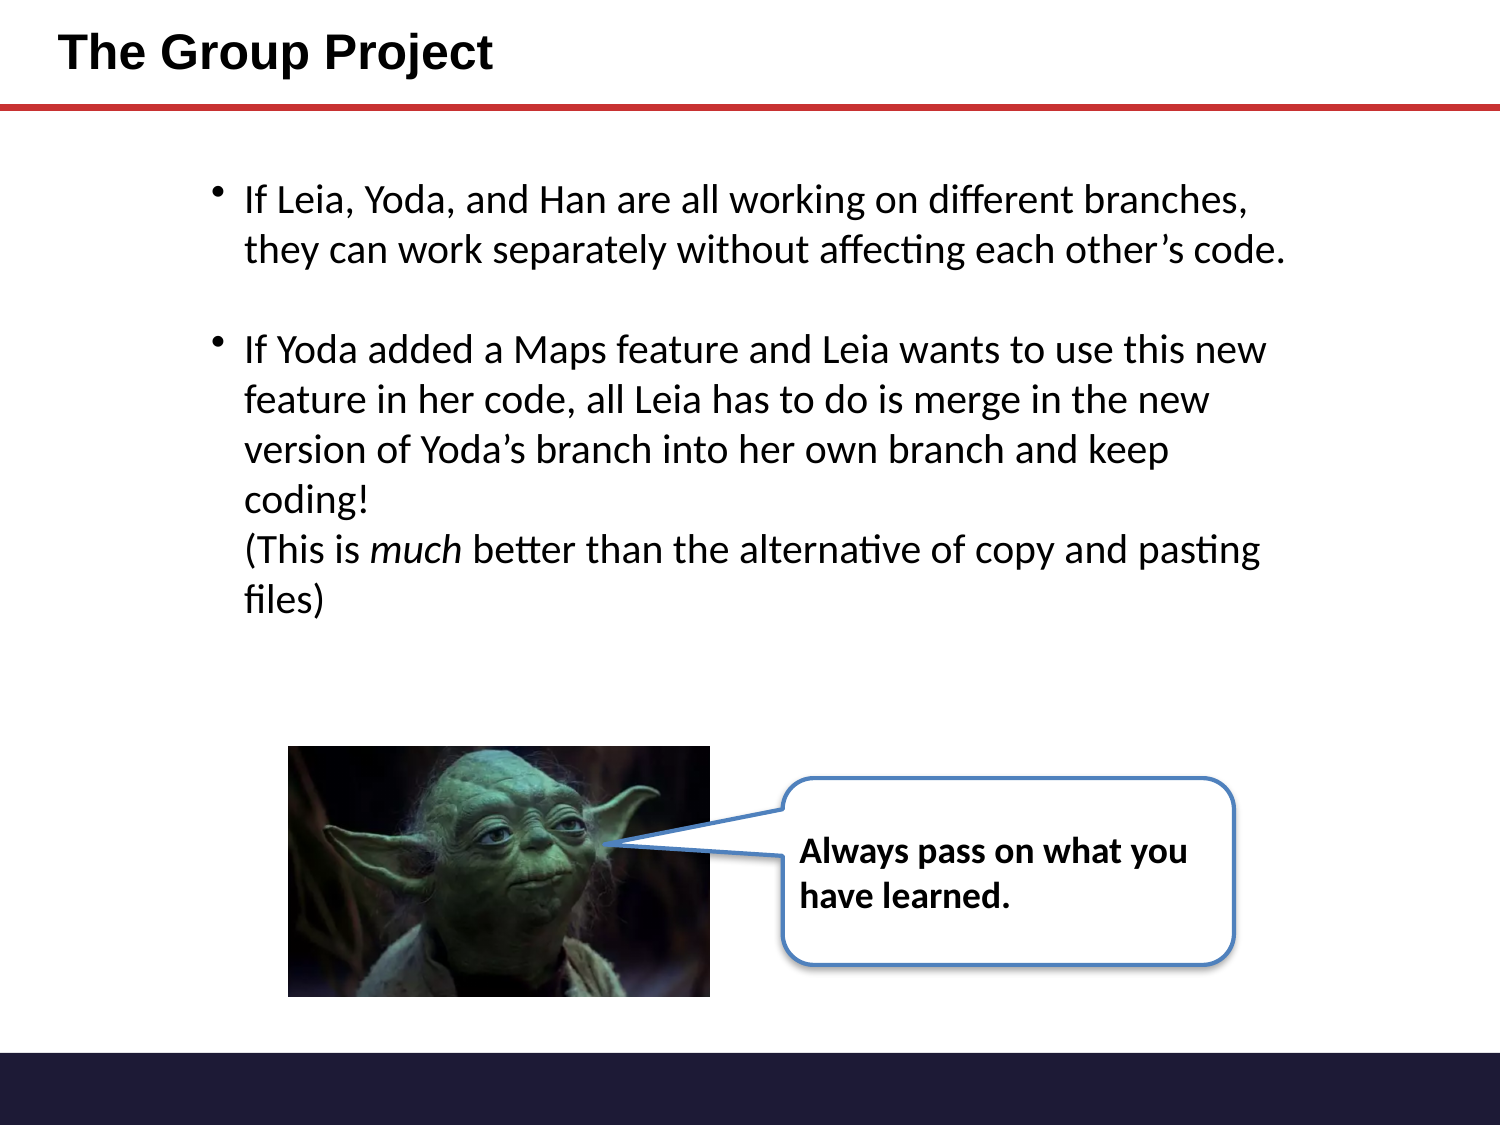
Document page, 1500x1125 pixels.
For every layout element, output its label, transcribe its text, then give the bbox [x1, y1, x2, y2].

picture [287, 746, 710, 997]
text_box If Leia, Yoda, and Han are all working on different branches, they can work separately without affecting each other’s code. If Yoda added a Maps feature and Leia wants to use this new feature in her code, all Leia has to do is merge in the new version of Yoda’s branch into her own branch and keep coding! (This is much better than the alternative of copy and pasting files) [203, 164, 1297, 630]
title The Group Project [49, 0, 948, 108]
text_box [603, 777, 1235, 966]
